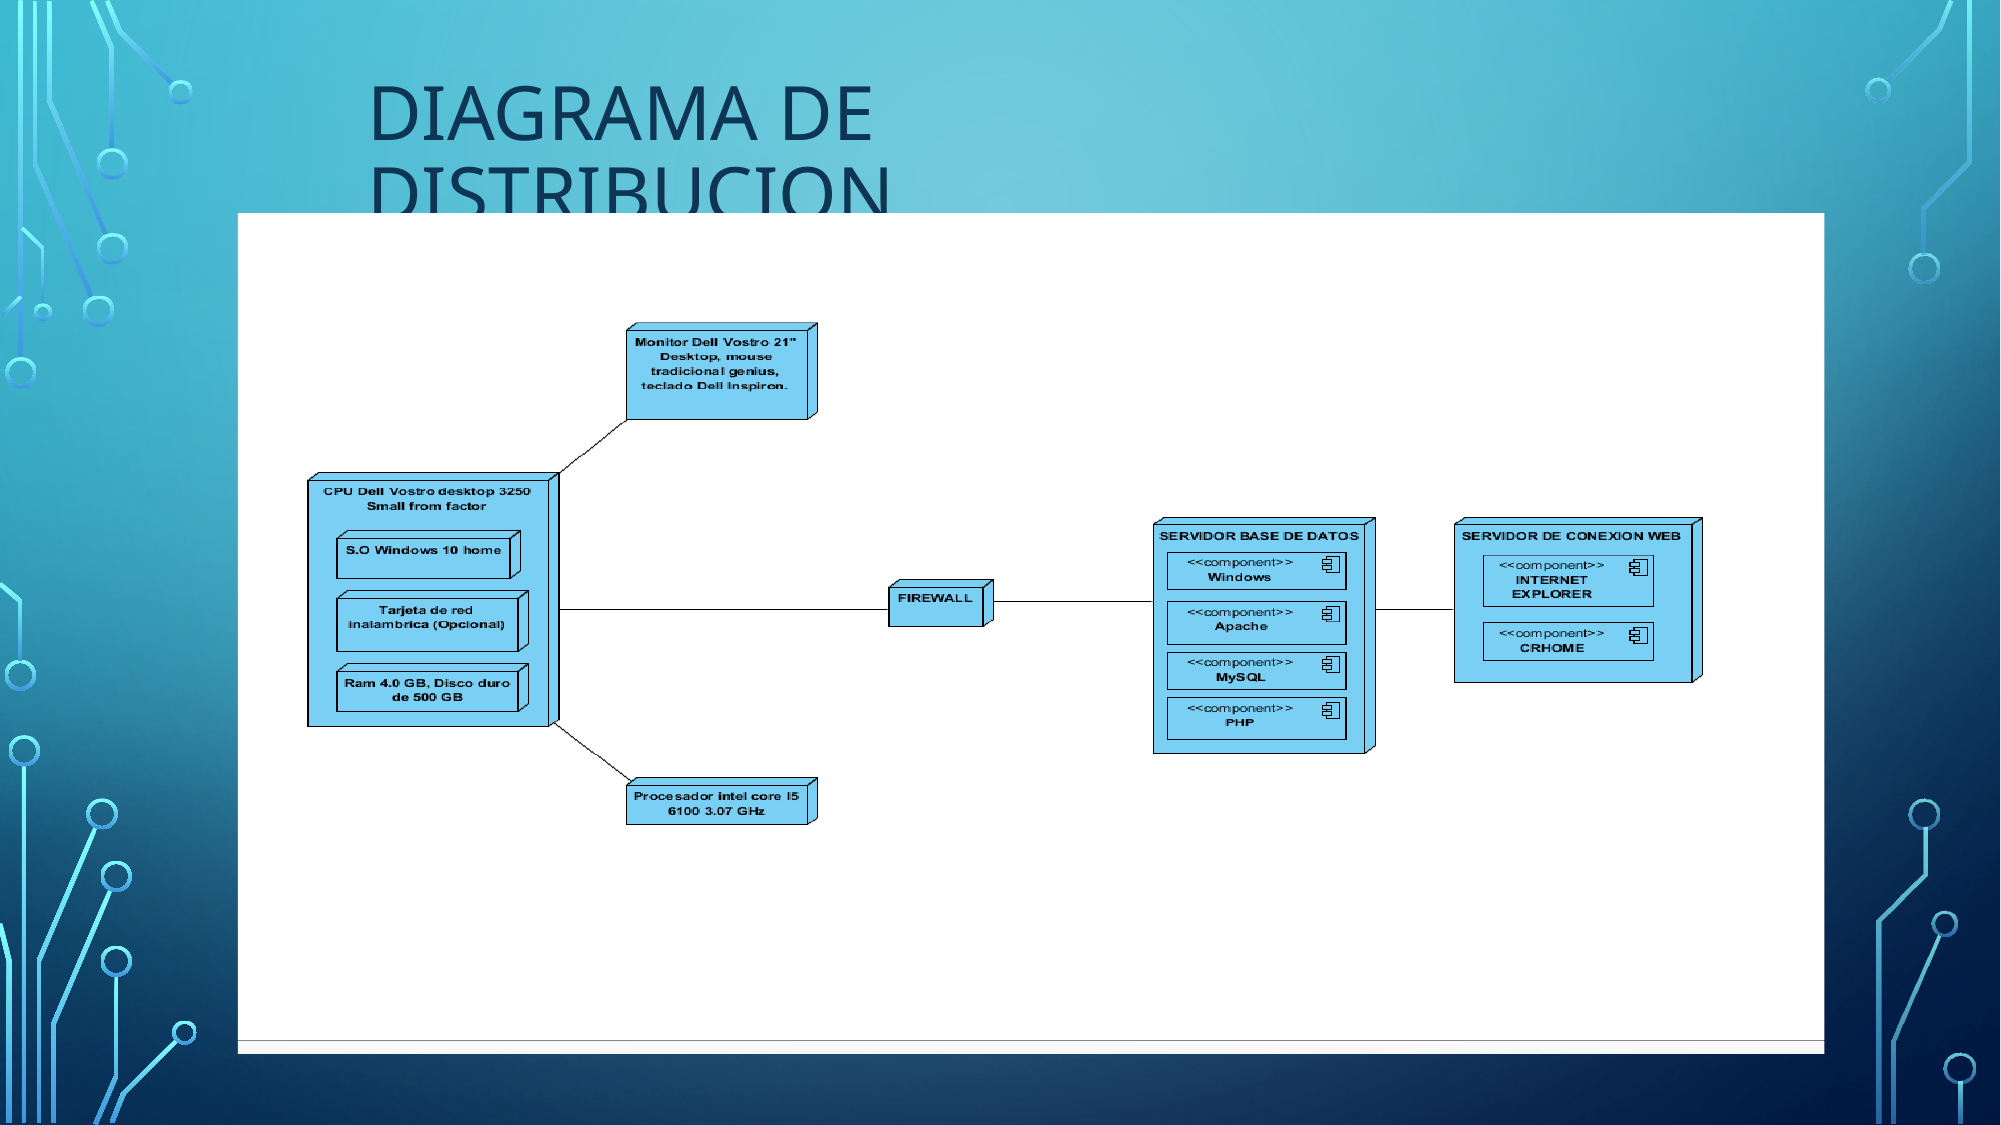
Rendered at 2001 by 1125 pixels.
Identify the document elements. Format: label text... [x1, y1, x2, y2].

picture [237, 213, 1825, 1054]
title DIAGRAMA DE DISTRIBUCION [352, 100, 1318, 213]
